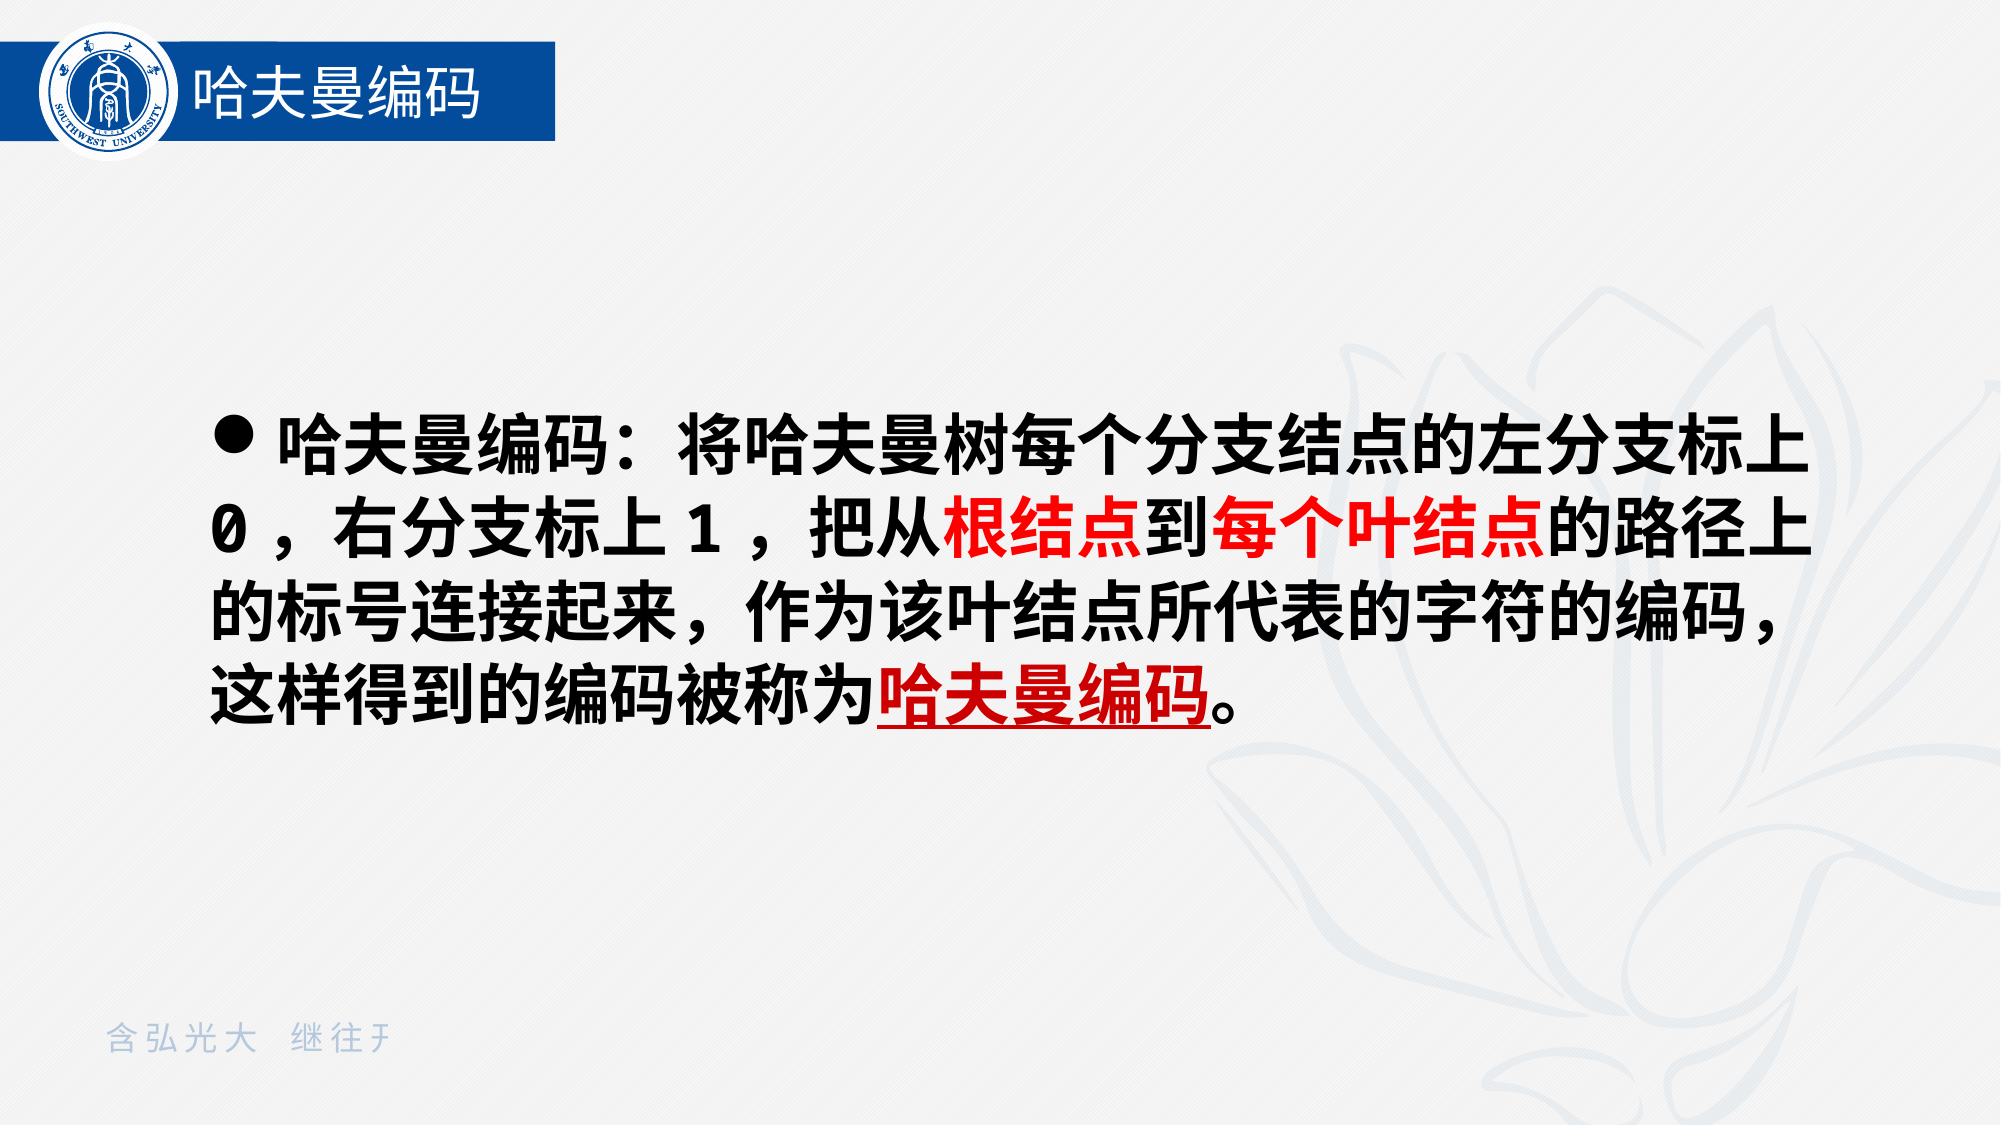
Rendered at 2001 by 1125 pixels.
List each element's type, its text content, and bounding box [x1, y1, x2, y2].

text_box 哈夫曼编码：将哈夫曼树每个分支结点的左分支标上0，右分支标上1，把从根结点到每个叶结点的路径上的标号连接起来，作为该叶结点所代表的字符的编码，这样得到的编码被称为哈夫曼编码。 [194, 392, 1830, 741]
list 哈夫曼编码 [180, 41, 556, 141]
